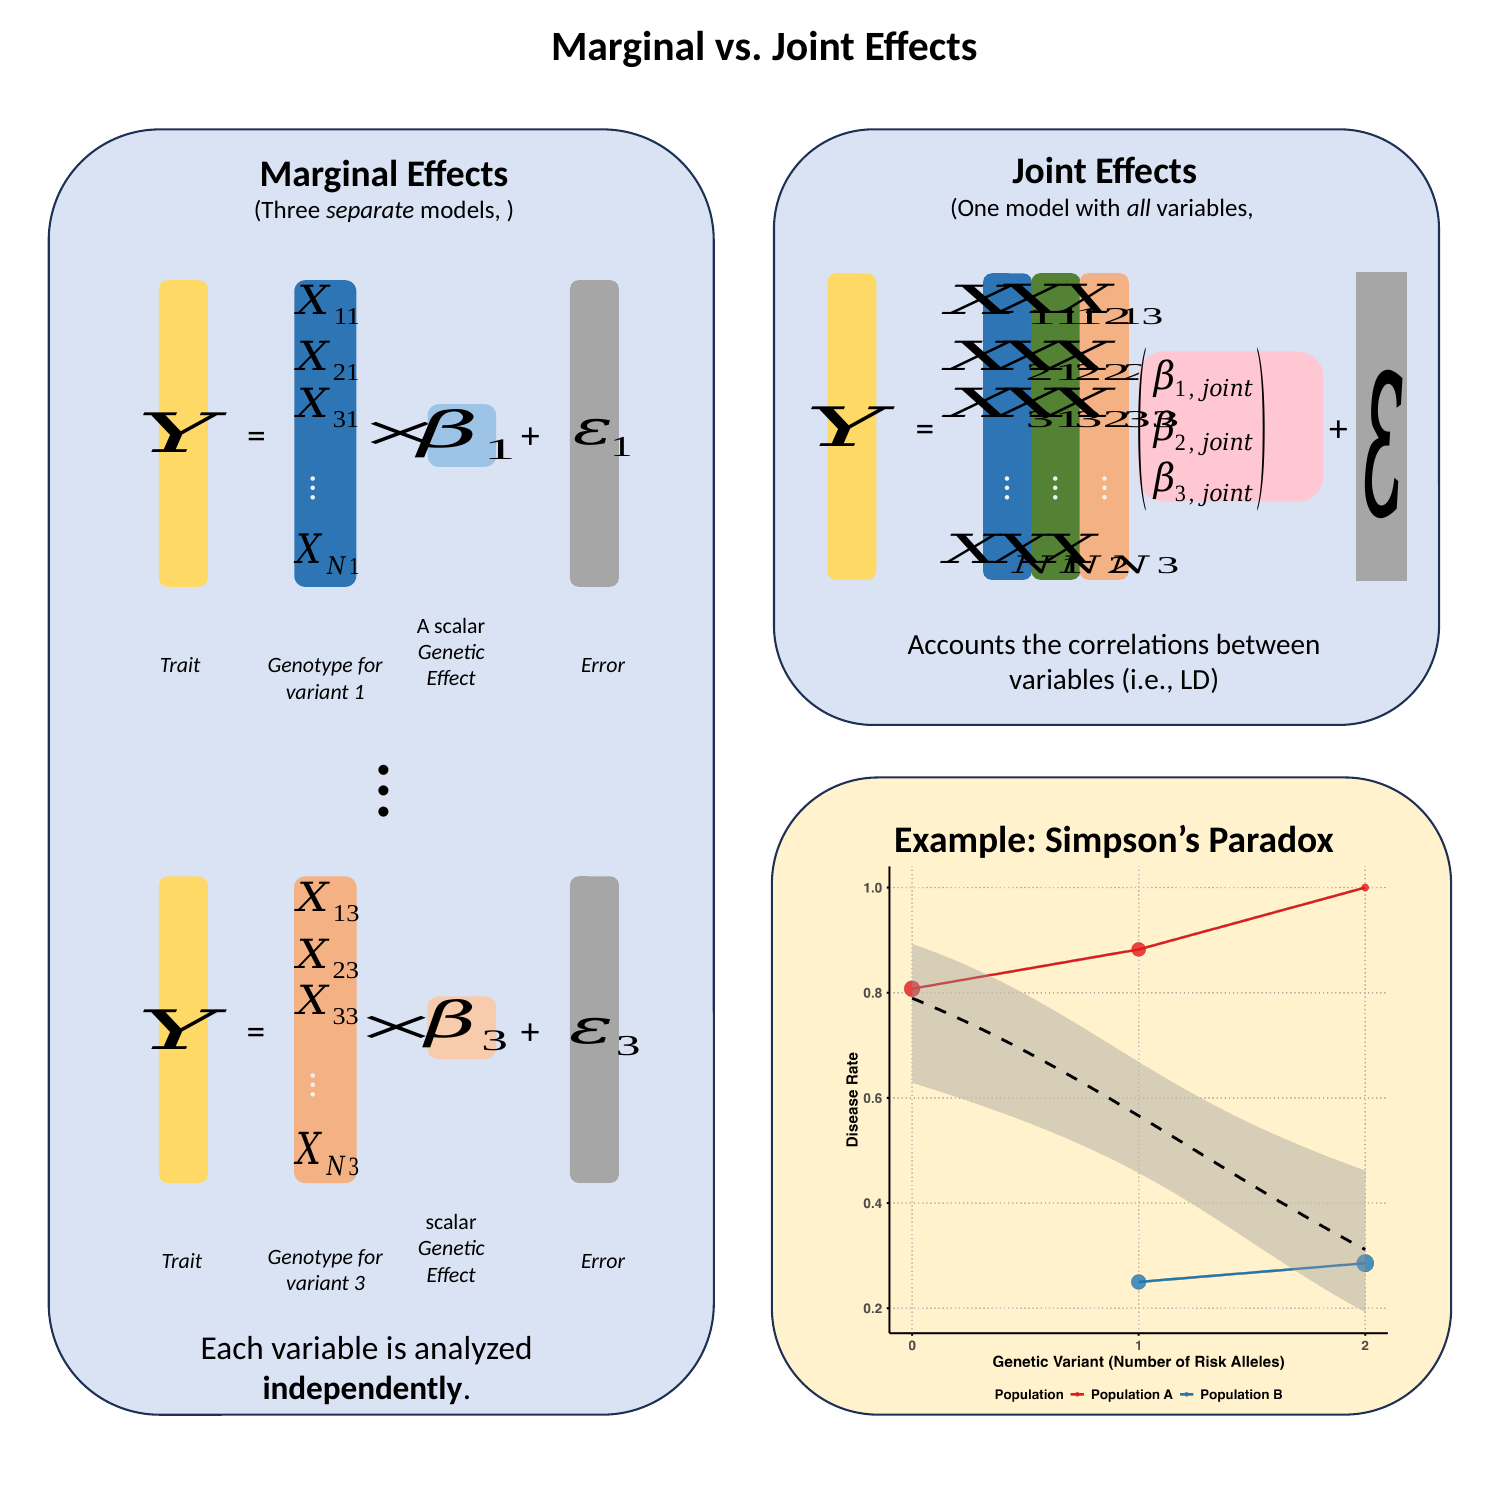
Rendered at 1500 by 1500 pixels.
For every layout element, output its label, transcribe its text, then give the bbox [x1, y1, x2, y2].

text_box [1072, 304, 1079, 323]
text_box [1031, 536, 1065, 561]
text_box [1035, 343, 1073, 367]
text_box … [1038, 460, 1087, 517]
text_box Each variable is analyzed independently. [102, 1319, 632, 1414]
text_box [1031, 358, 1079, 399]
text_box [983, 536, 1016, 561]
text_box [986, 390, 1024, 414]
text_box [983, 273, 1032, 296]
text_box … [990, 460, 1038, 517]
text_box + [1324, 396, 1363, 457]
text_box Example: Simpson’s Paradox [779, 807, 1449, 868]
text_box [158, 421, 208, 587]
text_box [827, 273, 877, 425]
text_box [983, 301, 1031, 352]
text_box [1079, 517, 1129, 580]
text_box [1031, 313, 1079, 352]
text_box [1035, 390, 1073, 414]
text_box [983, 358, 1031, 399]
text_box [158, 1018, 208, 1184]
text_box [1079, 301, 1089, 323]
text_box [770, 842, 841, 1410]
text_box … [1087, 460, 1148, 517]
text_box [1138, 363, 1142, 405]
text_box [569, 876, 619, 1183]
text_box Accounts the correlations between variables (i.e., LD) [849, 618, 1379, 703]
text_box [294, 876, 357, 1184]
text_box [1035, 286, 1079, 311]
text_box [1079, 273, 1129, 322]
text_box [983, 405, 1031, 545]
text_box = [231, 999, 282, 1060]
text_box [827, 414, 877, 580]
text_box [294, 280, 357, 587]
text_box [1394, 857, 1453, 1404]
text_box Marginal vs. Joint Effects [397, 11, 1132, 77]
text_box [1031, 405, 1079, 460]
text_box = [232, 403, 281, 463]
text_box [47, 128, 715, 1412]
picture [841, 861, 1394, 1413]
text_box = [900, 396, 950, 457]
text_box [1140, 351, 1324, 502]
text_box [427, 404, 497, 467]
text_box + [505, 999, 556, 1060]
text_box [158, 280, 208, 431]
text_box A scalar Genetic Effect [369, 604, 534, 698]
text_box [987, 287, 1025, 310]
text_box [983, 551, 1032, 580]
text_box [427, 996, 497, 1060]
text_box [986, 343, 1024, 367]
text_box [1079, 309, 1129, 460]
text_box [772, 128, 1441, 726]
text_box [1031, 517, 1079, 545]
text_box [803, 776, 1420, 807]
text_box … [355, 747, 470, 835]
text_box … [295, 1058, 356, 1114]
text_box scalar Genetic Effect [369, 1200, 534, 1294]
text_box [569, 280, 619, 587]
text_box [1024, 543, 1031, 554]
text_box + [506, 403, 555, 463]
text_box [1073, 544, 1079, 554]
text_box [1031, 551, 1080, 580]
text_box [158, 876, 208, 1028]
text_box … [295, 460, 356, 517]
text_box [1031, 273, 1080, 295]
